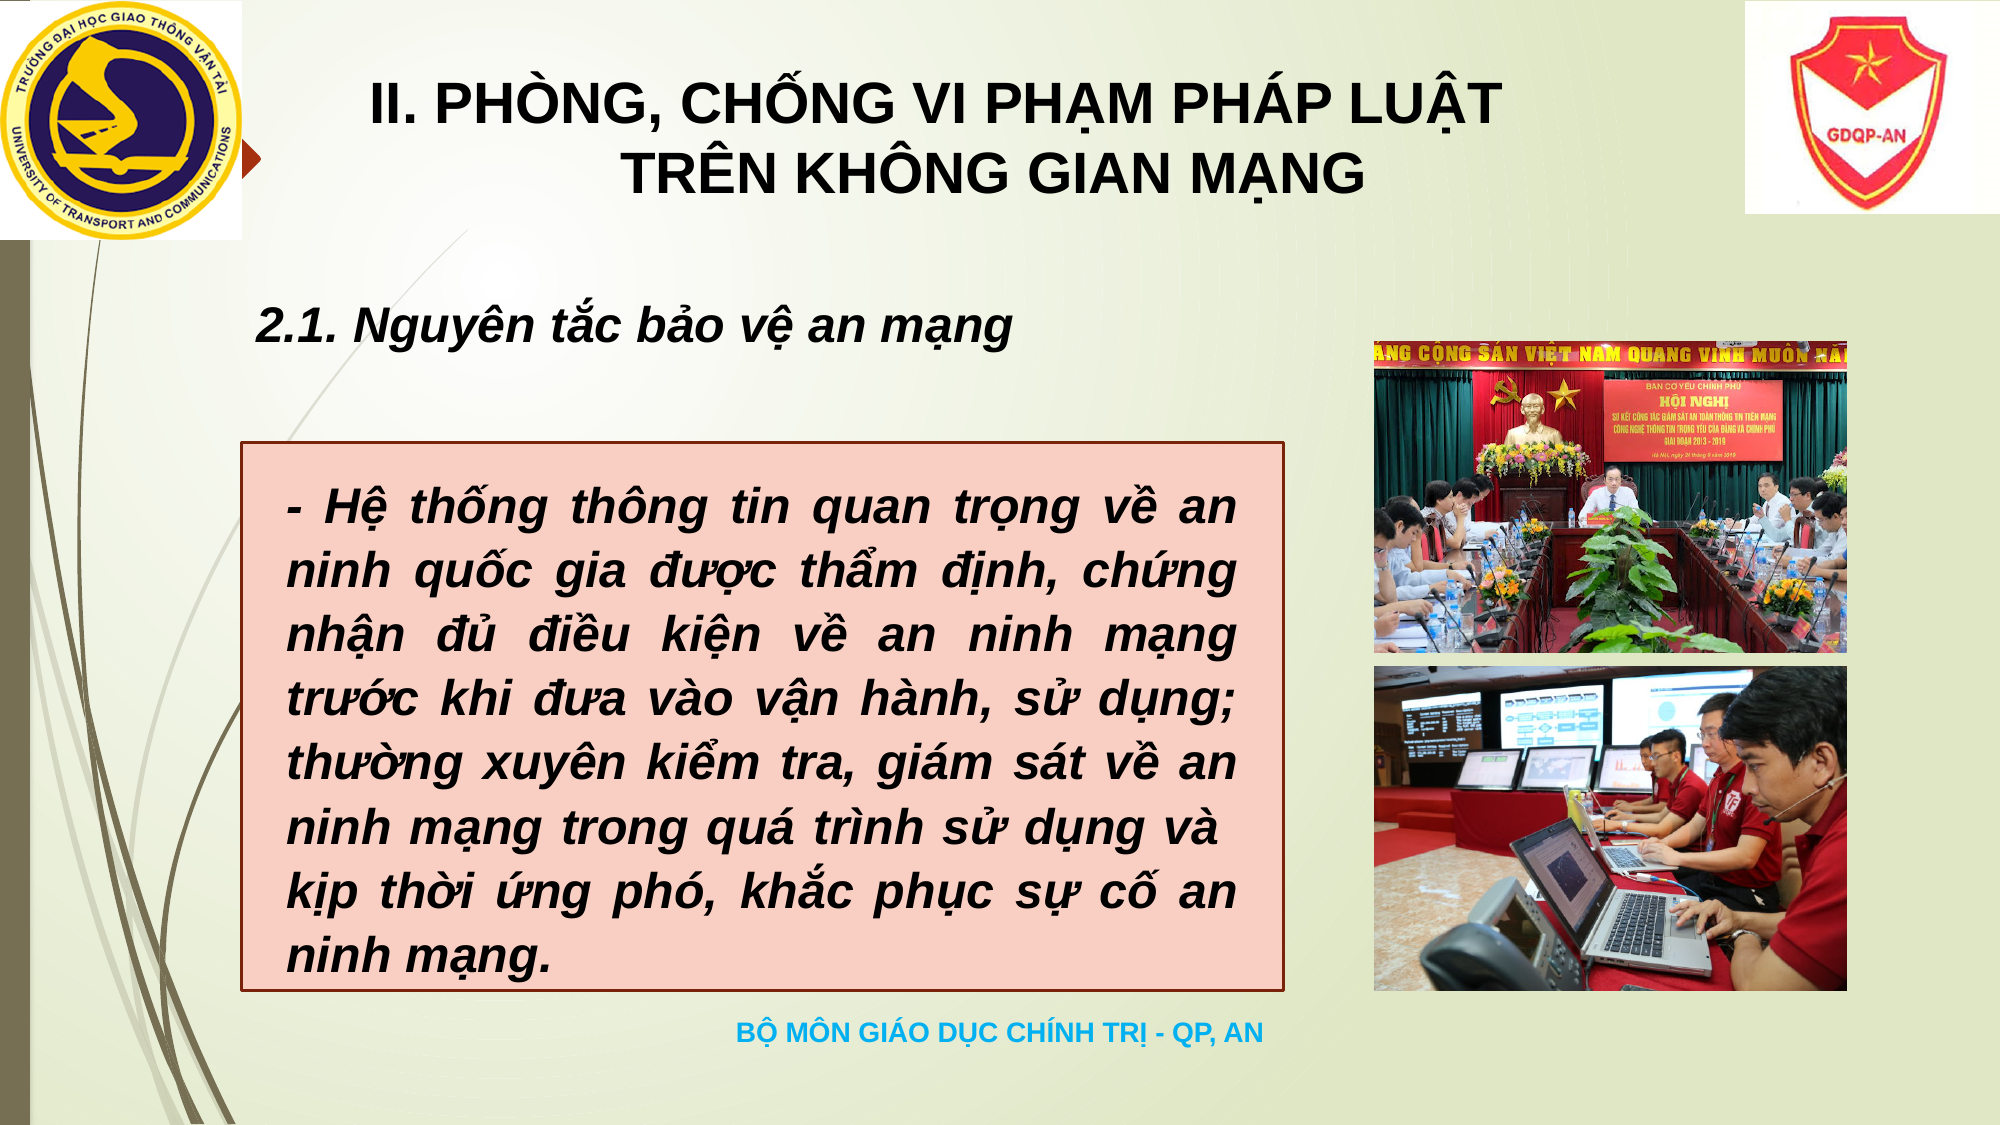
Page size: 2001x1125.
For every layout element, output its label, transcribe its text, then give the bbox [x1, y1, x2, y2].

picture [1374, 341, 1847, 654]
text_box 2.1. Nguyên tắc bảo vệ an mạng [241, 281, 1129, 361]
picture [1745, 1, 2000, 215]
text_box II. PHÒNG, CHỐNG VI PHẠM PHÁP LUẬT TRÊN KHÔNG GIAN MẠNG [284, 57, 1703, 213]
text_box [240, 441, 1285, 992]
picture [1374, 666, 1847, 991]
text_box BỘ MÔN GIÁO DỤC CHÍNH TRỊ - QP, AN [720, 1007, 1280, 1056]
picture [0, 1, 242, 240]
text_box - Hệ thống thông tin quan trọng về an ninh quốc gia được thẩm định, chứng nhận đủ điều kiện về an ninh mạng trước khi đưa vào vận hành, sử dụng; thường xuyên kiểm tra, giám sát về an ninh mạng trong quá trình sử dụng và kịp thời ứng phó, khắc phục sự cố an ninh mạng. [271, 461, 1253, 990]
